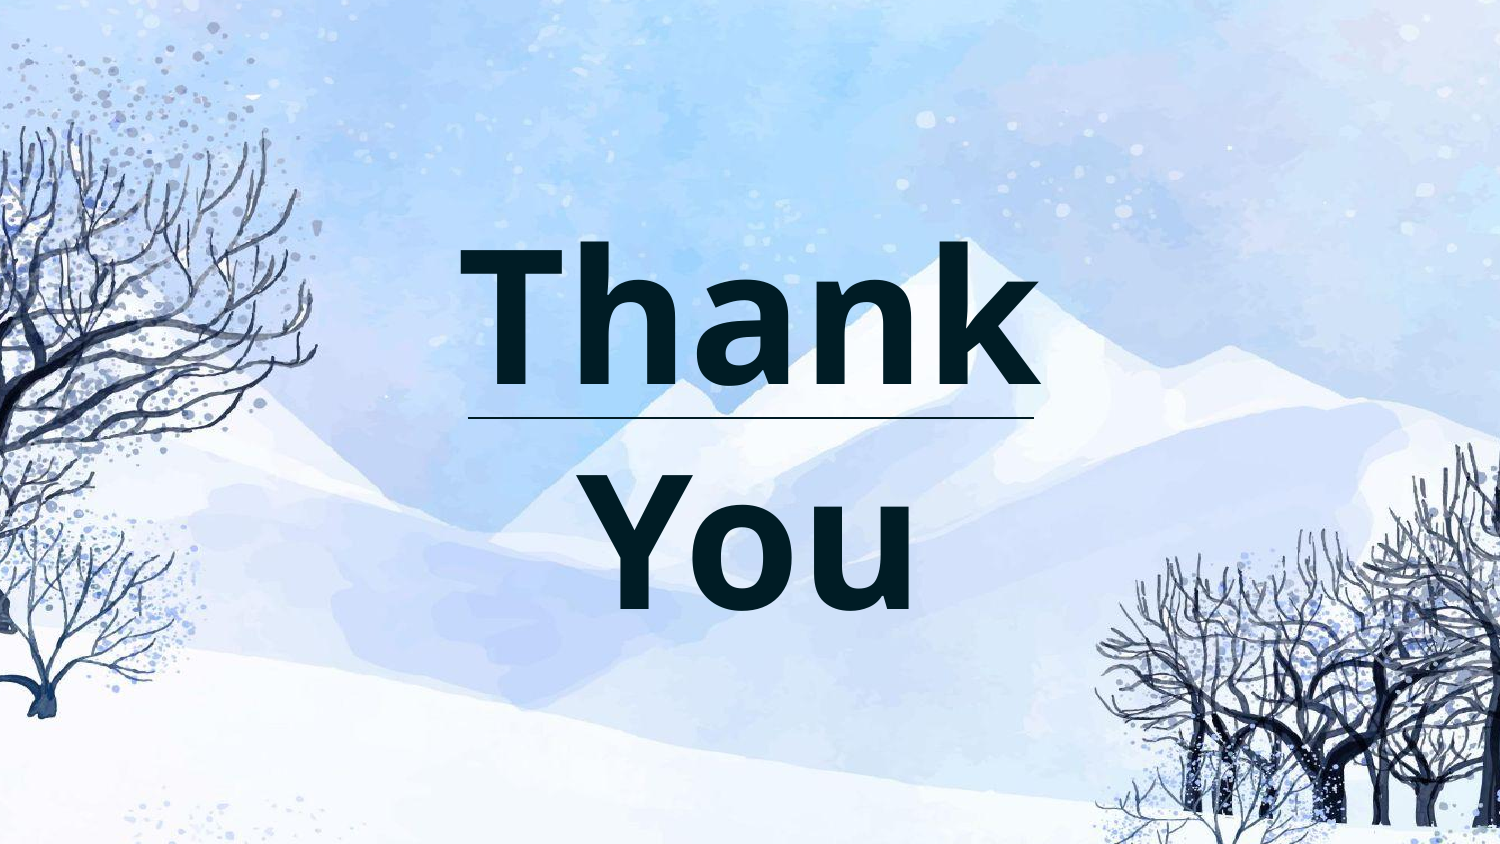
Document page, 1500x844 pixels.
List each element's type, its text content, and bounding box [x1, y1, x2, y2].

title Thank You [287, 214, 1213, 630]
picture [0, 0, 1500, 844]
